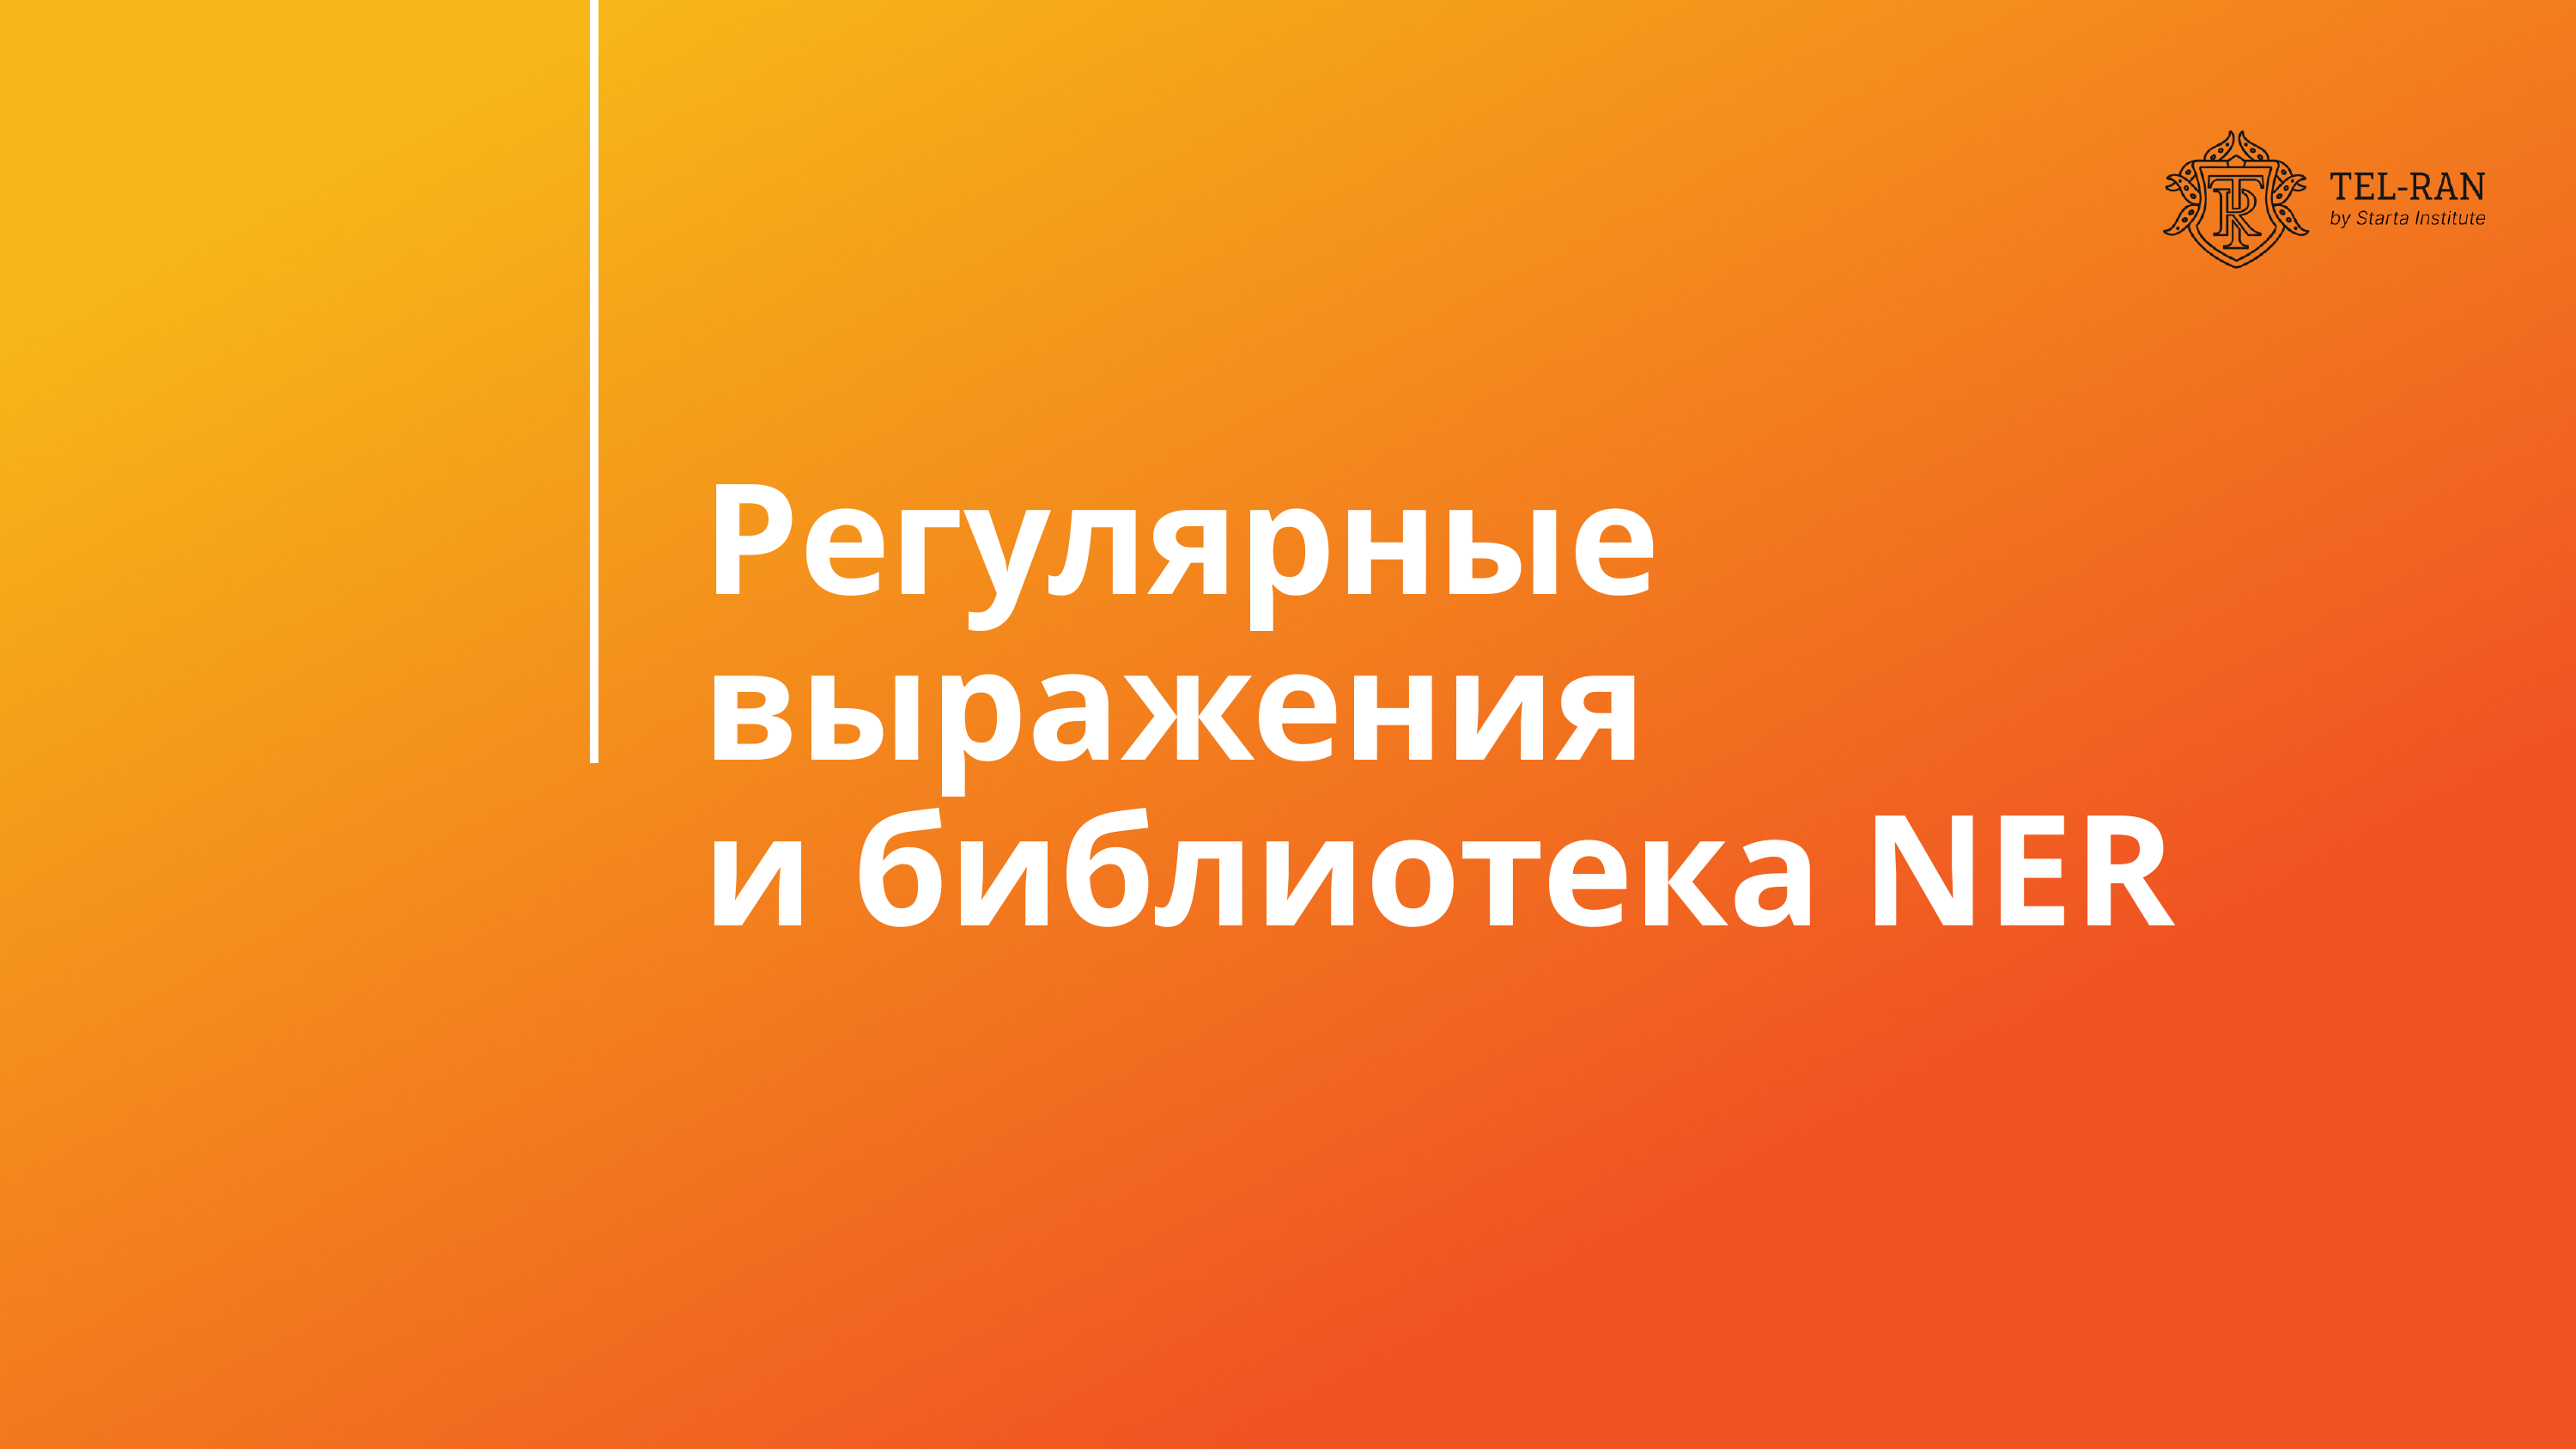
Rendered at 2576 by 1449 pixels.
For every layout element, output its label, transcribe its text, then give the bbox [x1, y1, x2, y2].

text_box Регулярные выражения и библиотека NER [702, 386, 2339, 1034]
picture [0, 0, 2576, 1449]
